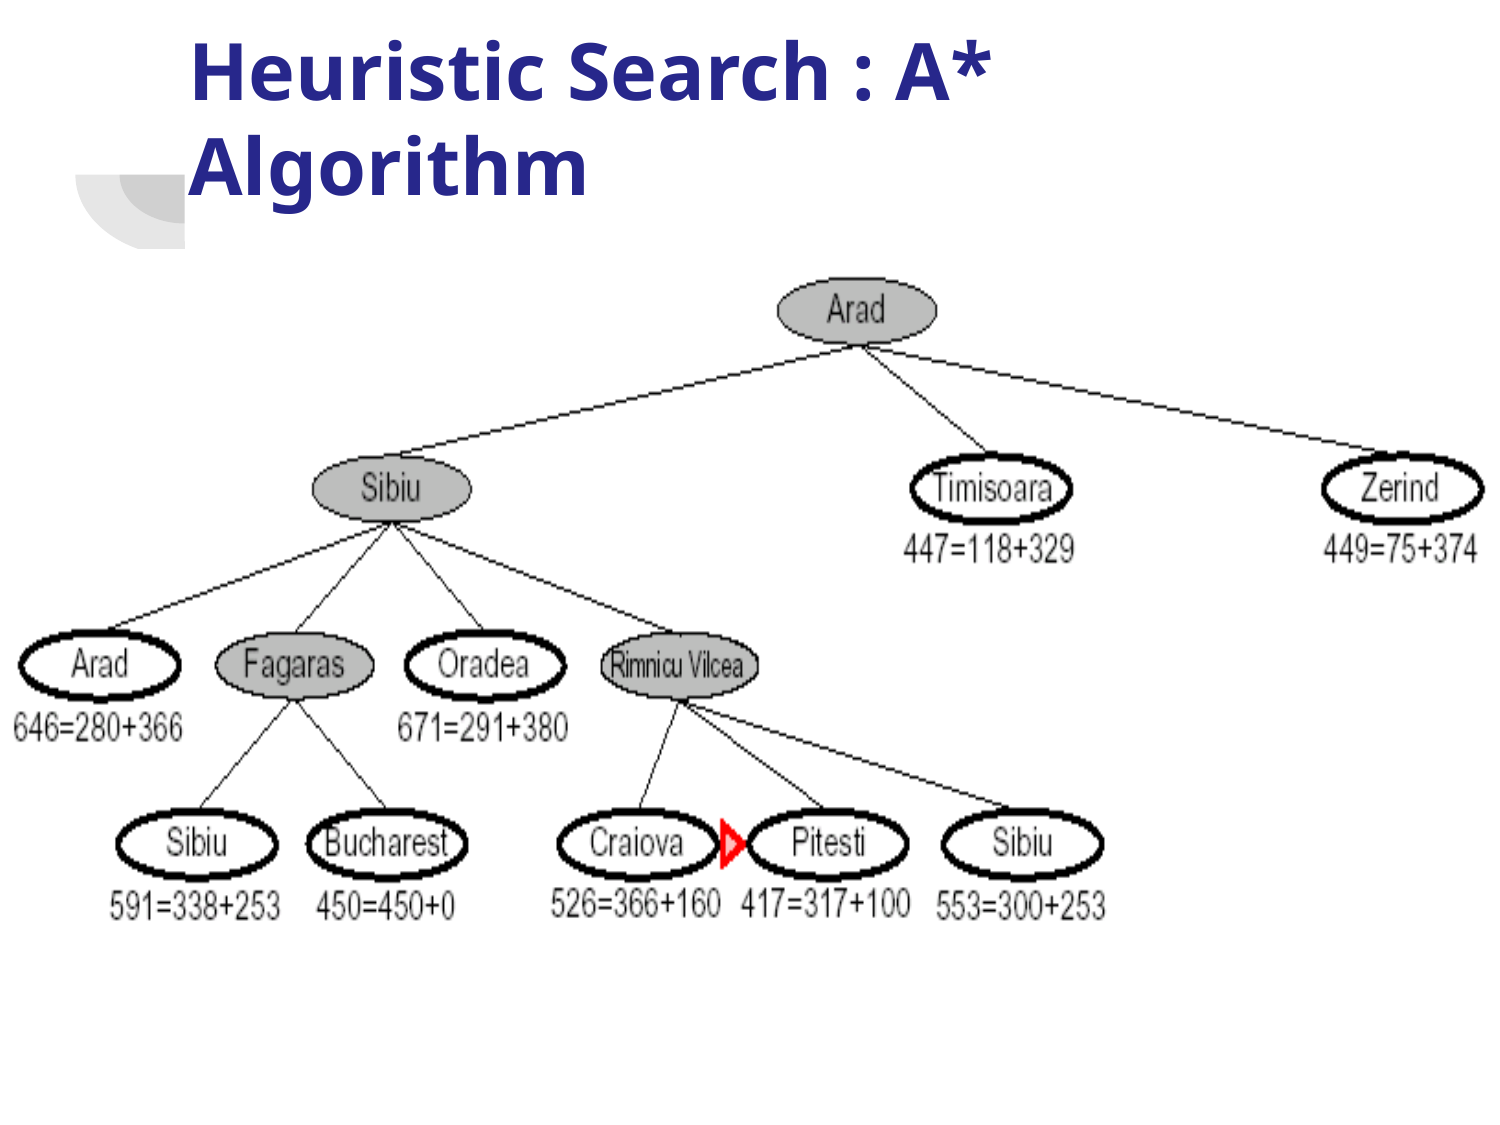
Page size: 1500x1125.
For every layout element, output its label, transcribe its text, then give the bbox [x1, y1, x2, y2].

picture [0, 249, 1500, 951]
title Heuristic Search : A* Algorithm [173, 13, 1327, 227]
